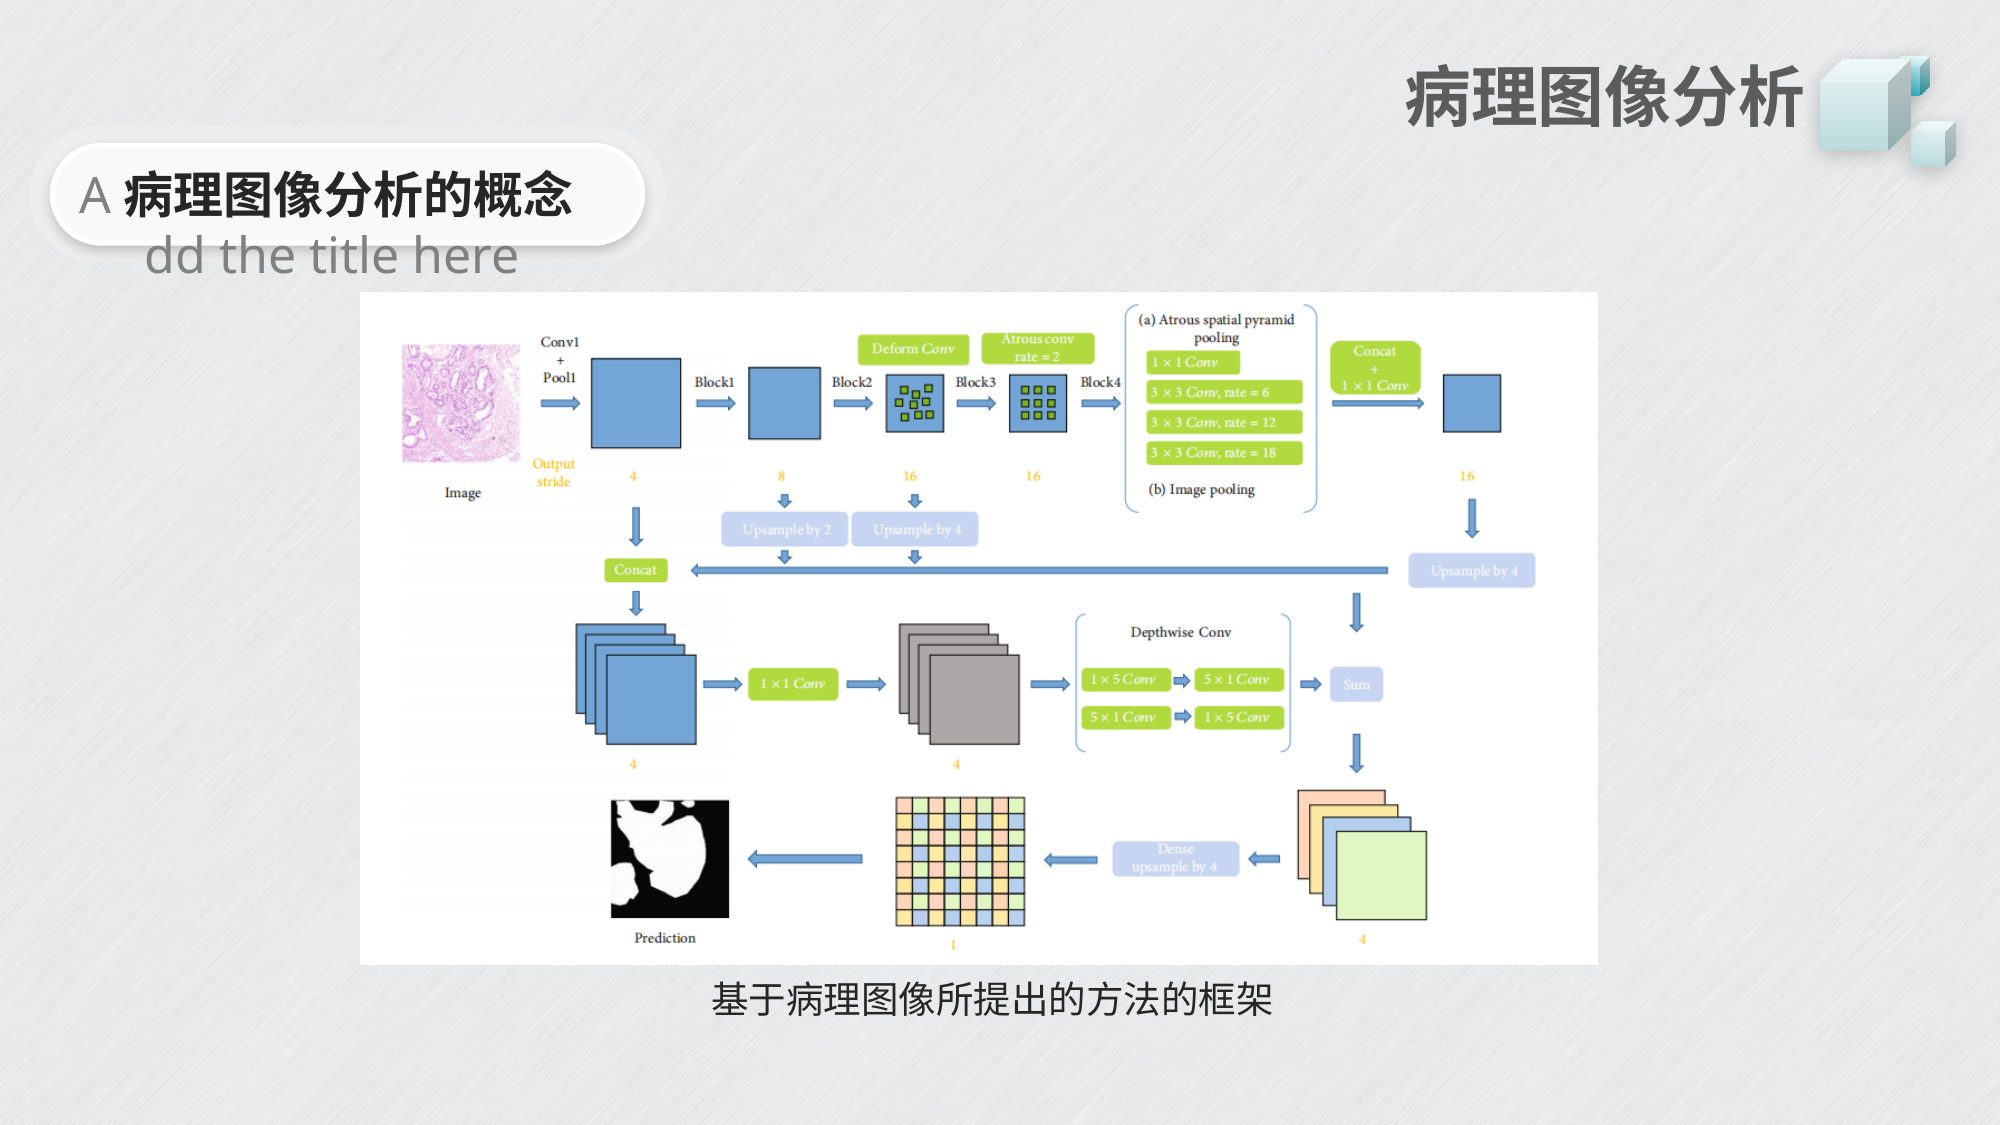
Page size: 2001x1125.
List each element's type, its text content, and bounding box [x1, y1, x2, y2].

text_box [0, 0, 2000, 1125]
text_box A病理图像分析的概念dd the title here [63, 263, 602, 291]
picture [359, 292, 1598, 965]
title 病理图像分析 [205, 56, 1820, 144]
text_box 基于病理图像所提出的方法的框架 [259, 968, 1726, 1028]
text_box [29, 126, 666, 263]
